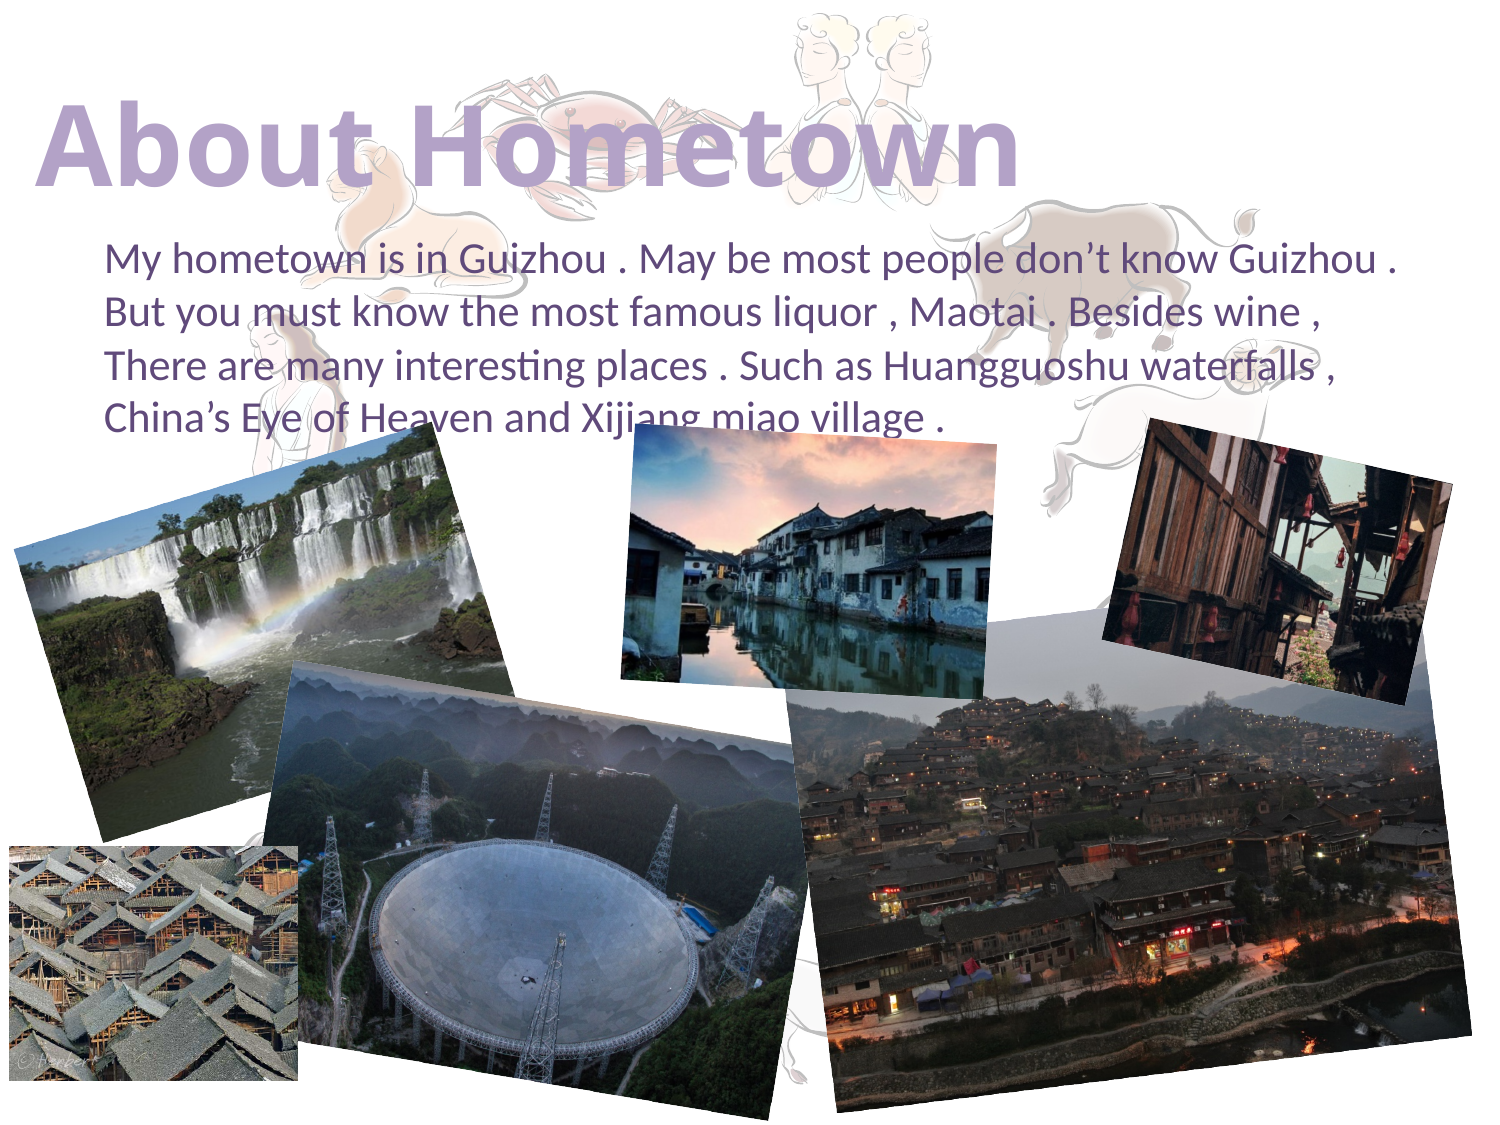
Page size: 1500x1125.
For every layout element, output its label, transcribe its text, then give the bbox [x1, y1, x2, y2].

list My hometown is in Guizhou . May be most people don’t know Guizhou . But you must know the most famous liquor , Maotai . Besides wine , There are many interesting places . Such as Huangguoshu waterfalls , China’s Eye of Heaven and Xijiang miao village . [88, 222, 1436, 450]
text_box About Hometown [20, 66, 1041, 217]
picture [8, 418, 1472, 1120]
